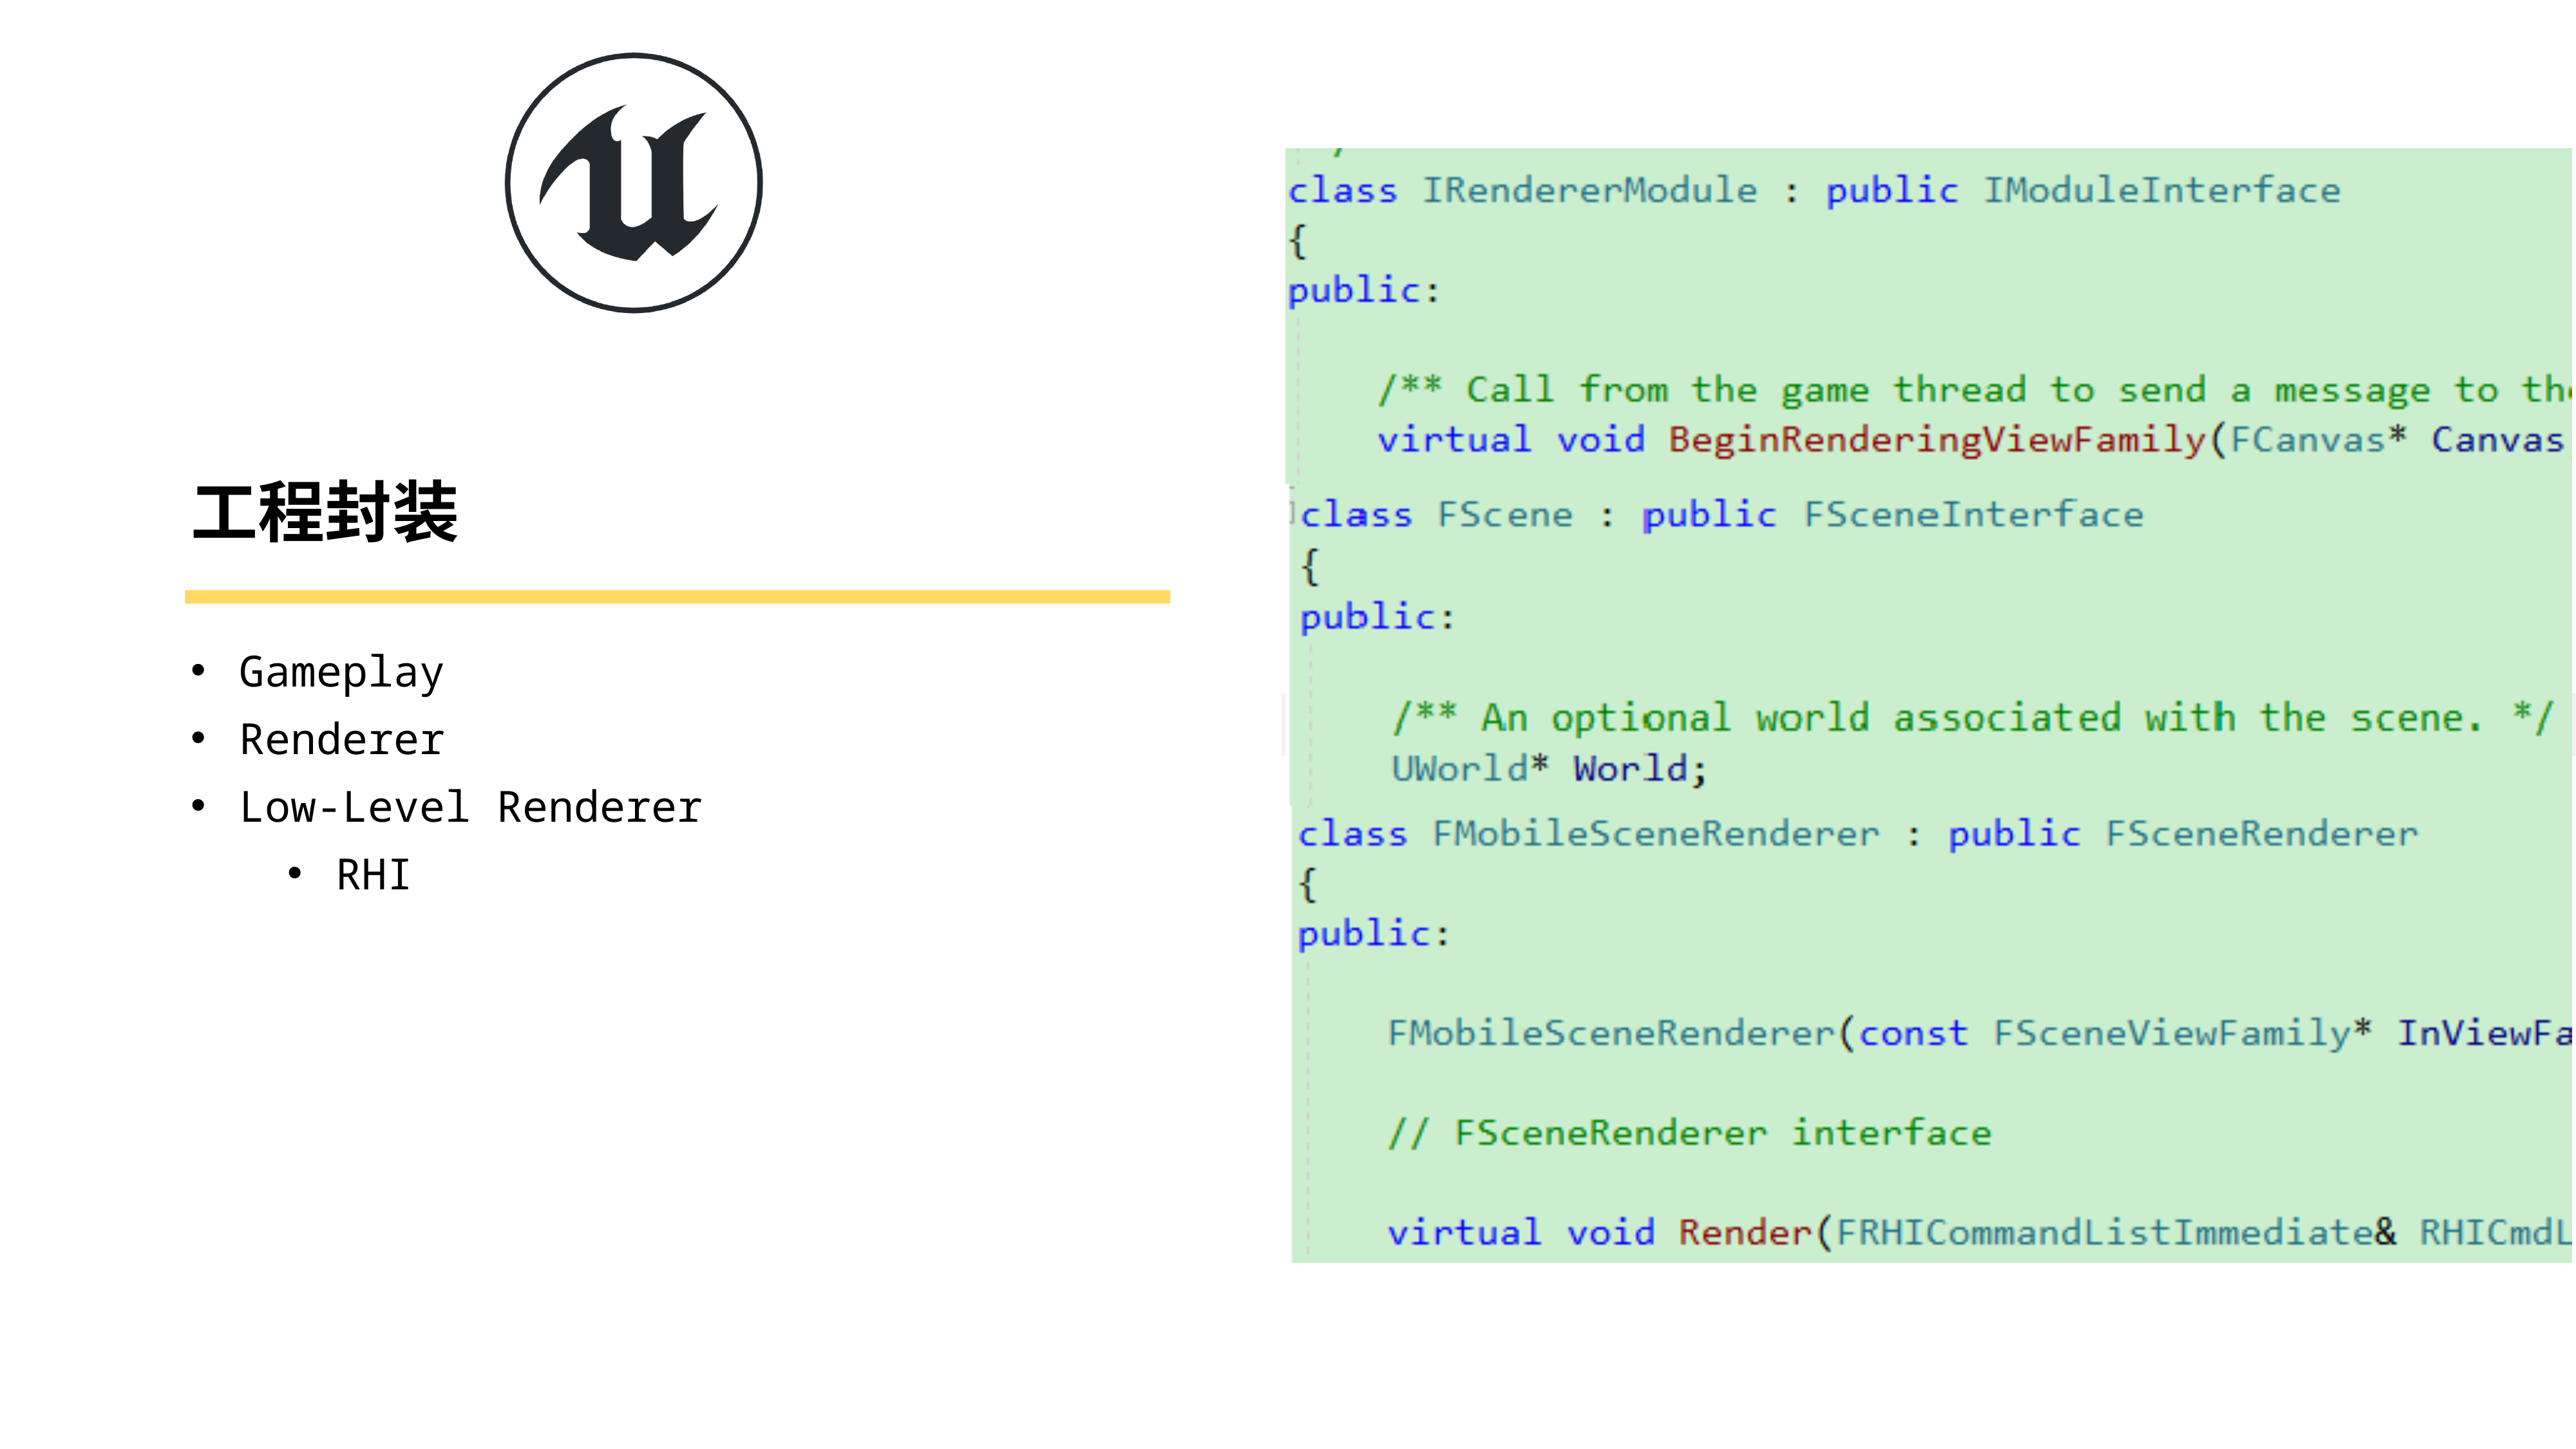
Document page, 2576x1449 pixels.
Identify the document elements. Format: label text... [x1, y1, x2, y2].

picture [1285, 147, 2572, 1263]
text_box Gameplay Renderer Low-Level Renderer RHI [185, 638, 1171, 1106]
text_box 工程封装 [185, 464, 1133, 556]
text_box [2572, 693, 2576, 756]
picture [495, 42, 773, 327]
text_box [1281, 693, 1285, 756]
text_box [185, 590, 1171, 604]
